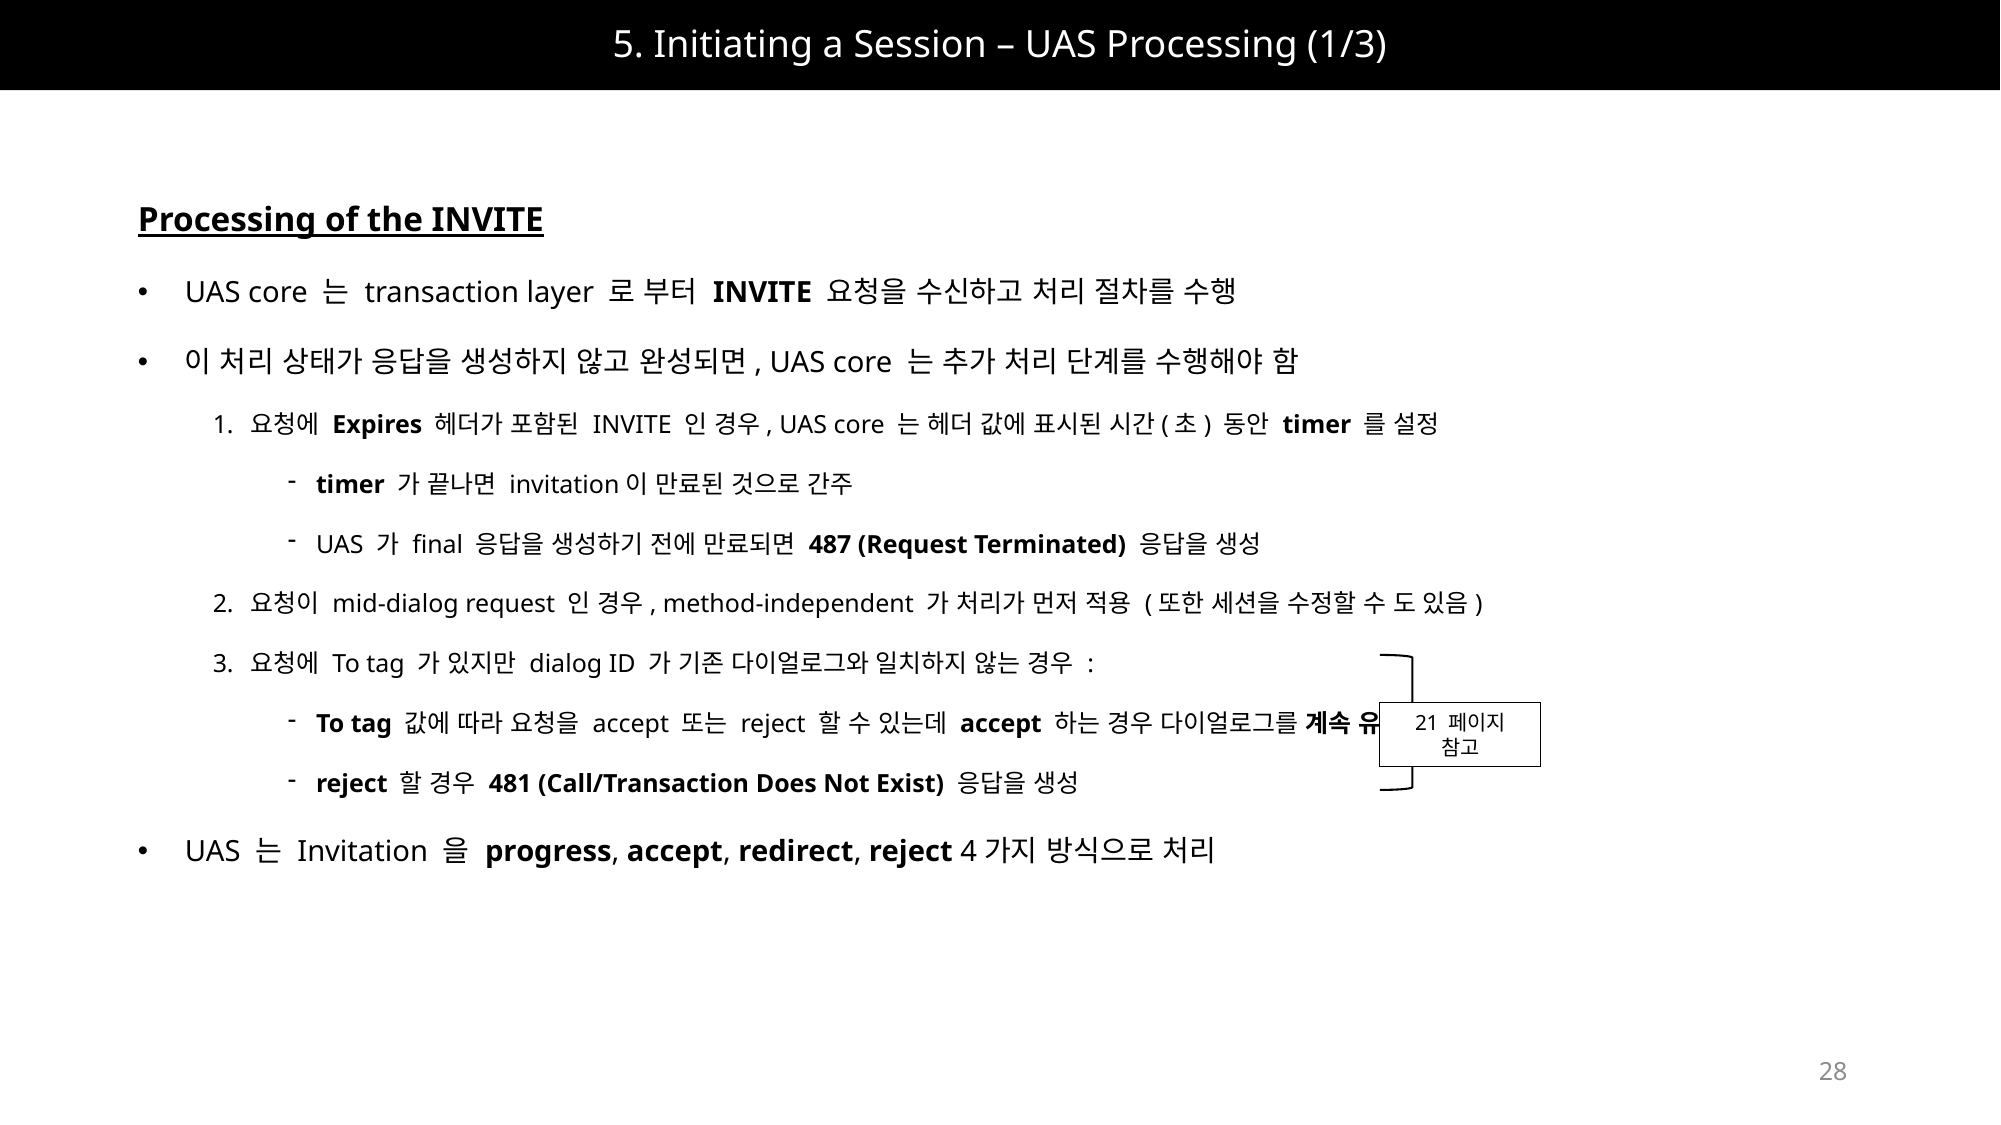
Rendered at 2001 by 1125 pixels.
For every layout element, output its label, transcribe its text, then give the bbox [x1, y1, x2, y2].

text_box Processing of the INVITE UAS core 는 transaction layer 로 부터 INVITE 요청을 수신하고 처리 절차를 수행 이 처리 상태가 응답을 생성하지 않고 완성되면, UAS core 는 추가 처리 단계를 수행해야 함 요청에 Expires 헤더가 포함된 INVITE 인 경우, UAS core 는 헤더 값에 표시된 시간(초) 동안 timer 를 설정 timer 가 끝나면 invitation이 만료된 것으로 간주 UAS 가 final 응답을 생성하기 전에 만료되면 487 (Request Terminated) 응답을 생성 요청이 mid-dialog request 인 경우, method-independent 가 처리가 먼저 적용 (또한 세션을 수정할 수 도 있음) 요청에 To tag 가 있지만 dialog ID 가 기존 다이얼로그와 일치하지 않는 경우 : To tag 값에 따라 요청을 accept 또는 reject 할 수 있는데 accept 하는 경우 다이얼로그를 계속 유지 reject 할 경우 481 (Call/Transaction Does Not Exist) 응답을 생성 UAS 는 Invitation 을 progress, accept, redirect, reject 4가지 방식으로 처리 [123, 151, 1661, 875]
text_box 21 페이지 참고 [1379, 702, 1541, 767]
title 5. Initiating a Session – UAS Processing (1/3) [0, 0, 2000, 91]
text_box [1379, 767, 1413, 791]
text_box [1379, 654, 1413, 702]
slide_number 28 [1412, 1042, 1863, 1103]
